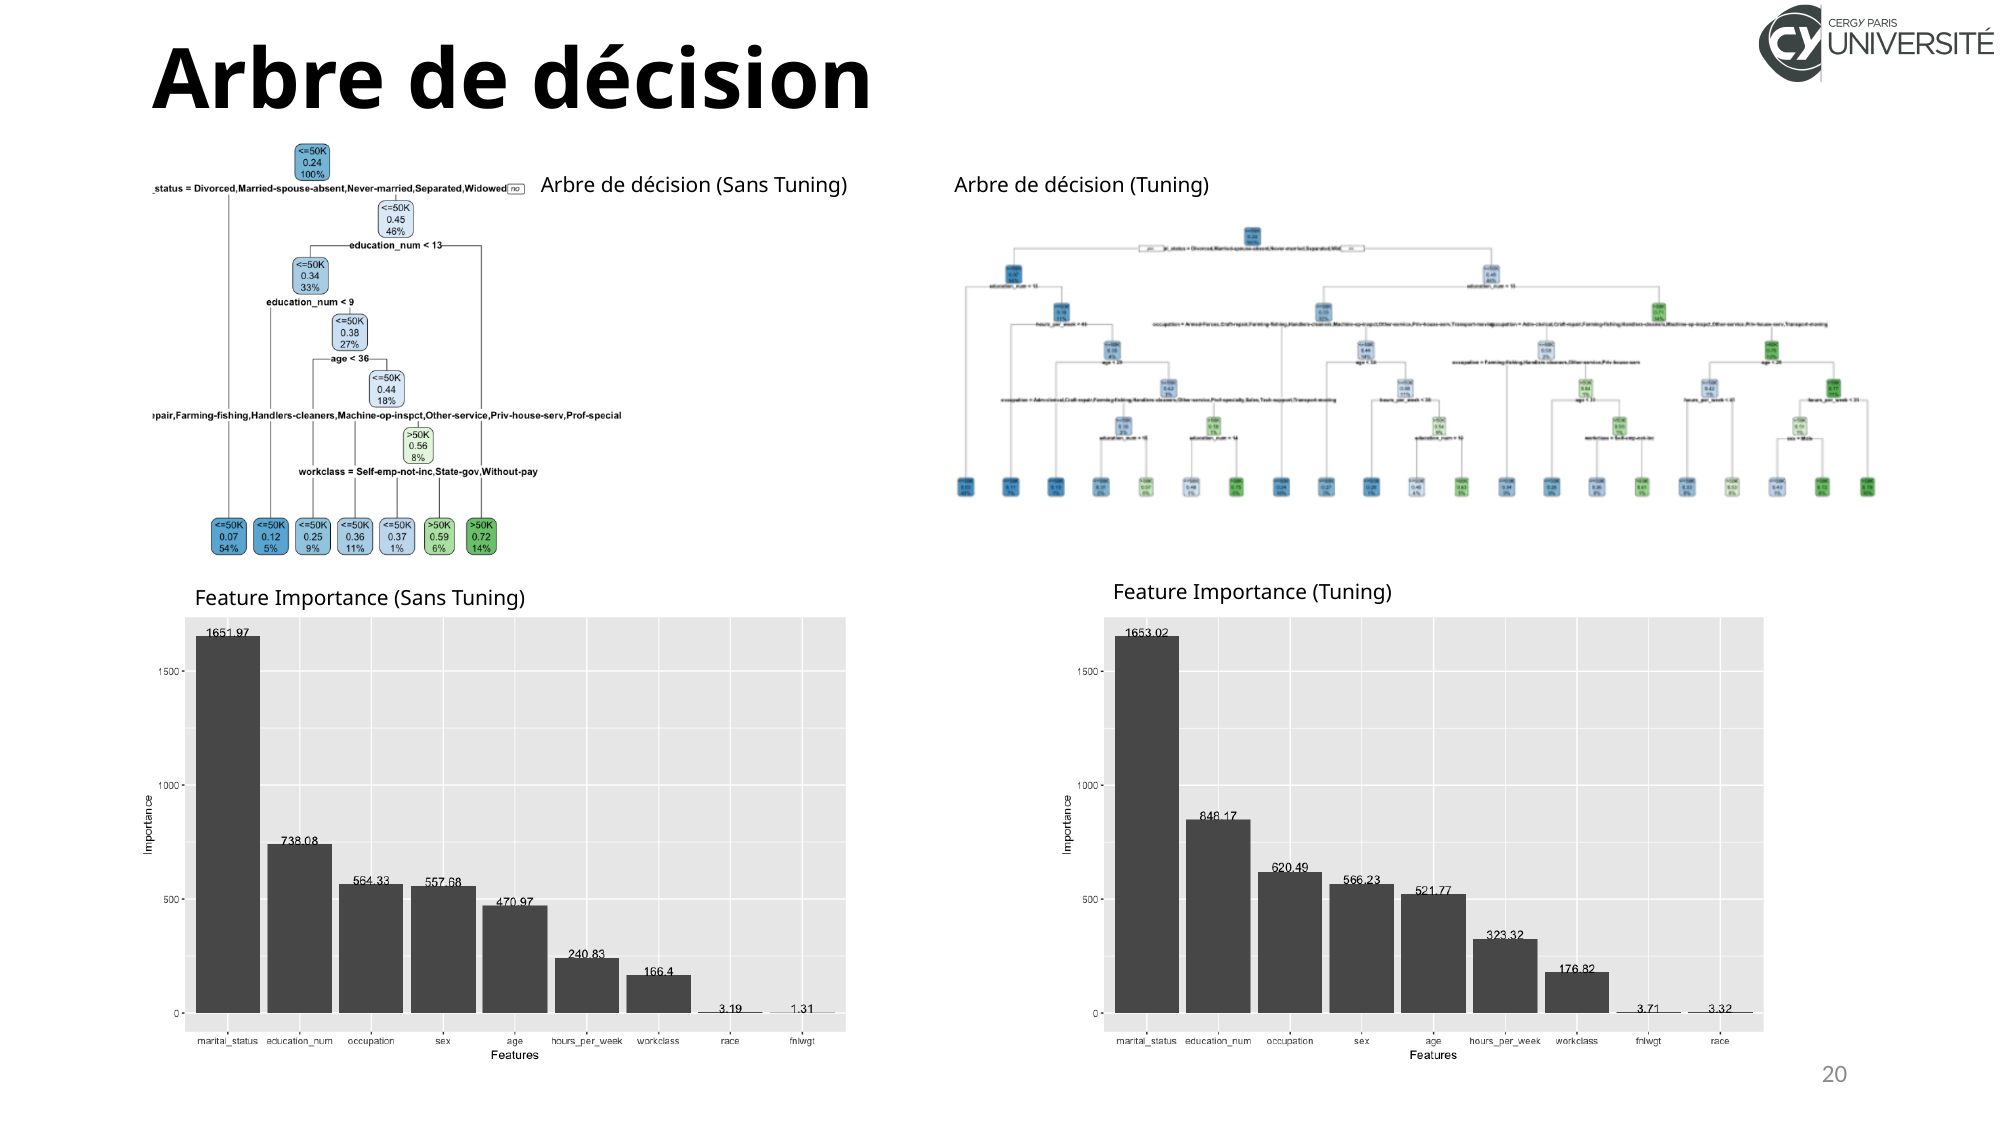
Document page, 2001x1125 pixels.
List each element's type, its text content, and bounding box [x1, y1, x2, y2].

picture [939, 208, 1886, 505]
text_box Arbre de décision (Sans Tuning) [626, 163, 1047, 204]
picture [137, 611, 851, 1067]
slide_number 20 [1412, 1042, 1863, 1103]
picture [1056, 611, 1769, 1067]
text_box Feature Importance (Tuning) [1098, 571, 1619, 612]
picture [1863, 3, 1994, 82]
text_box Feature Importance (Sans Tuning) [180, 576, 700, 612]
text_box Arbre de décision (Tuning) [1047, 163, 1460, 204]
title Arbre de décision [137, 0, 1863, 191]
picture [137, 115, 626, 563]
